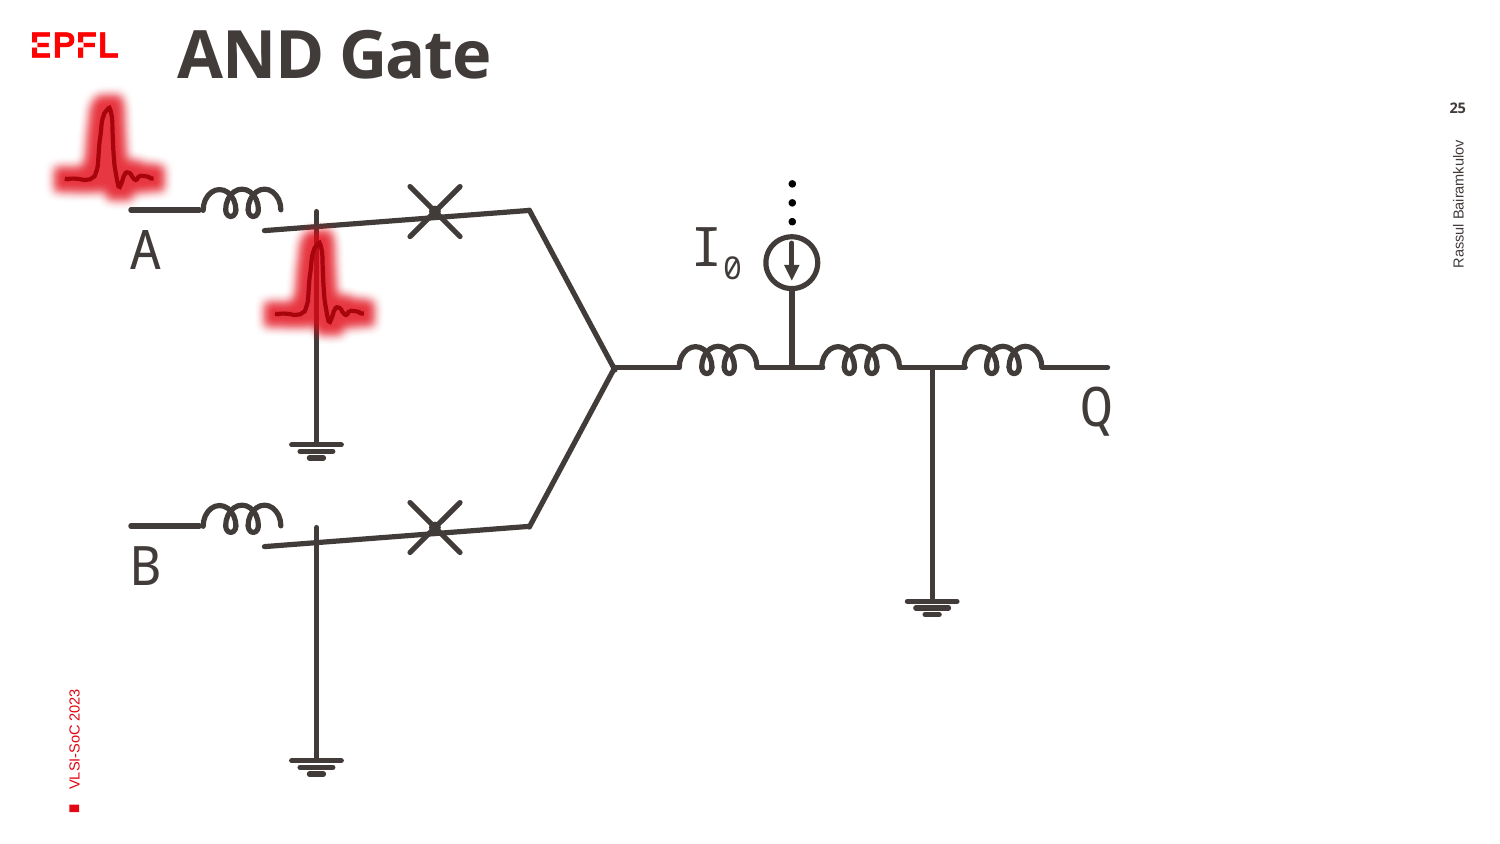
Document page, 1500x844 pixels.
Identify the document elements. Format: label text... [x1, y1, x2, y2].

text_box [342, 308, 364, 317]
text_box [225, 209, 237, 218]
slide_number 25 [1415, 98, 1500, 126]
text_box [678, 346, 707, 368]
text_box [202, 189, 230, 211]
text_box A [100, 207, 191, 288]
text_box [247, 526, 259, 534]
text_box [291, 618, 342, 669]
footer Rassul Bairamkulov [1415, 126, 1500, 707]
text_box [291, 760, 342, 774]
text_box [701, 366, 713, 375]
text_box [843, 345, 872, 368]
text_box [291, 303, 342, 354]
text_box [410, 186, 461, 237]
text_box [410, 502, 461, 553]
text_box [247, 504, 282, 527]
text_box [529, 210, 615, 528]
title AND Gate [148, 21, 1018, 198]
text_box I0 [671, 204, 762, 294]
picture [21, 21, 129, 69]
text_box Q [1051, 364, 1142, 445]
text_box [723, 368, 735, 375]
text_box [247, 188, 282, 211]
text_box [306, 244, 316, 303]
text_box [225, 188, 253, 210]
text_box [986, 366, 998, 375]
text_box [765, 180, 818, 289]
text_box [317, 241, 327, 303]
text_box [247, 210, 259, 218]
text_box [821, 346, 849, 368]
text_box [1008, 345, 1043, 368]
text_box [202, 504, 230, 527]
text_box [64, 106, 154, 189]
text_box [701, 345, 729, 368]
text_box [985, 345, 1014, 368]
text_box [843, 366, 856, 375]
text_box B [149, 526, 191, 604]
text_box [906, 455, 957, 506]
text_box [866, 368, 878, 375]
text_box [1008, 368, 1020, 375]
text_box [291, 444, 342, 458]
text_box [963, 346, 991, 368]
text_box [274, 312, 291, 316]
slide_number VLSI-SoC 2023 [0, 256, 149, 805]
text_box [907, 601, 957, 615]
text_box [225, 504, 253, 526]
text_box [225, 525, 237, 534]
text_box [866, 345, 900, 368]
text_box [723, 345, 758, 368]
